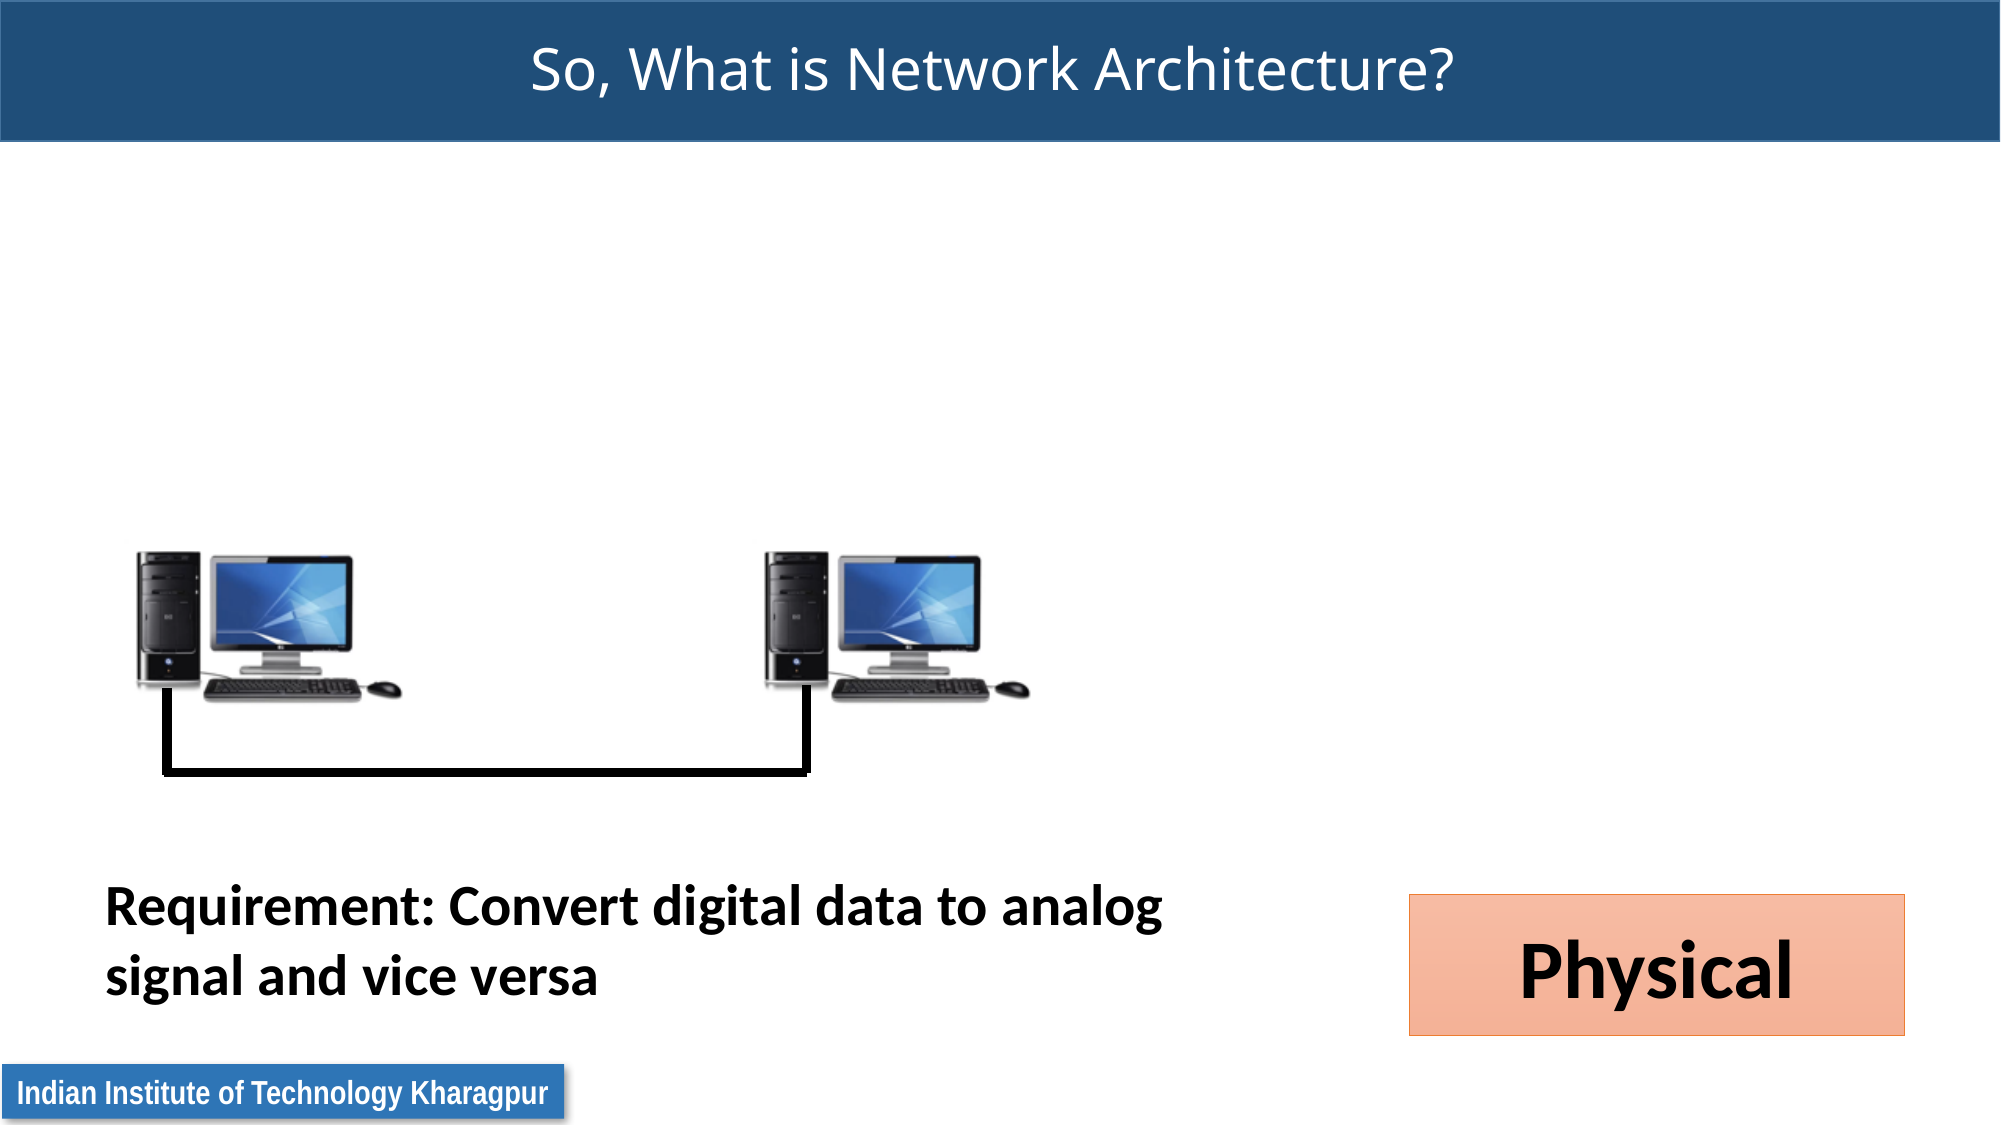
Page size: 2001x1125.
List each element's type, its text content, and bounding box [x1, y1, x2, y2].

title So, What is Network Architecture? [0, 1, 2000, 141]
picture [751, 539, 1040, 711]
text_box Requirement: Convert digital data to analog signal and vice versa [90, 860, 1266, 1015]
picture [124, 539, 412, 711]
text_box Physical [1409, 894, 1905, 1036]
